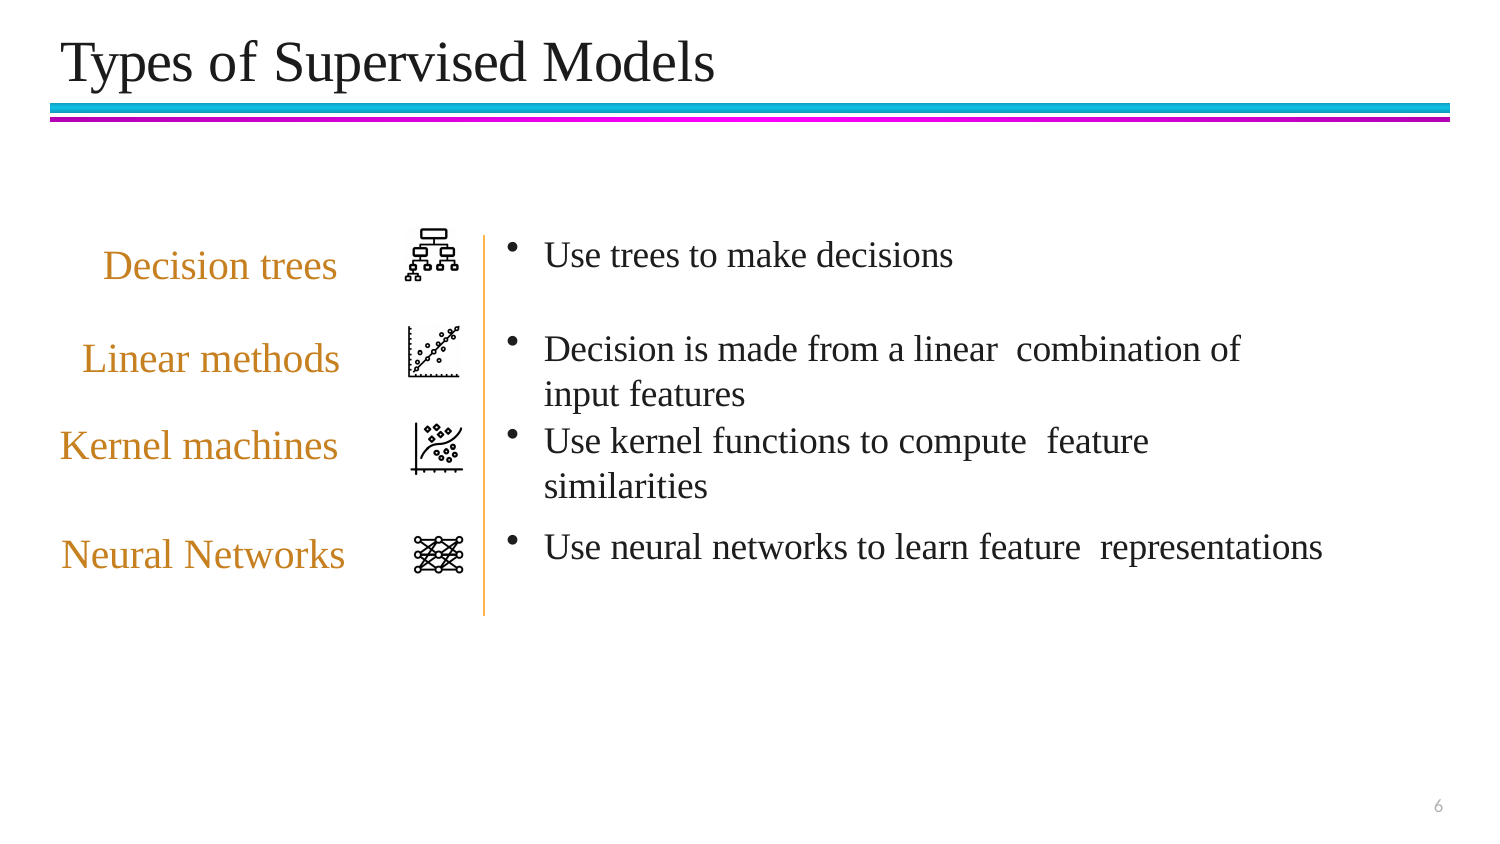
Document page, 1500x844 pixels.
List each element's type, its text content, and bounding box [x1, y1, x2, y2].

title Types of Supervised Models [58, 0, 793, 129]
picture [410, 532, 466, 577]
text_box Neural Networks [58, 524, 398, 577]
slide_number 6 [1105, 782, 1444, 827]
text_box Use trees to make decisions Decision is made from a linear combination of input features Use kernel functions to compute feature similarities Use neural networks to learn feature representations [504, 227, 1354, 568]
picture [404, 227, 459, 282]
text_box Kernel machines [57, 416, 451, 469]
picture [409, 421, 464, 476]
text_box Decision trees [71, 213, 431, 288]
picture [406, 324, 461, 379]
